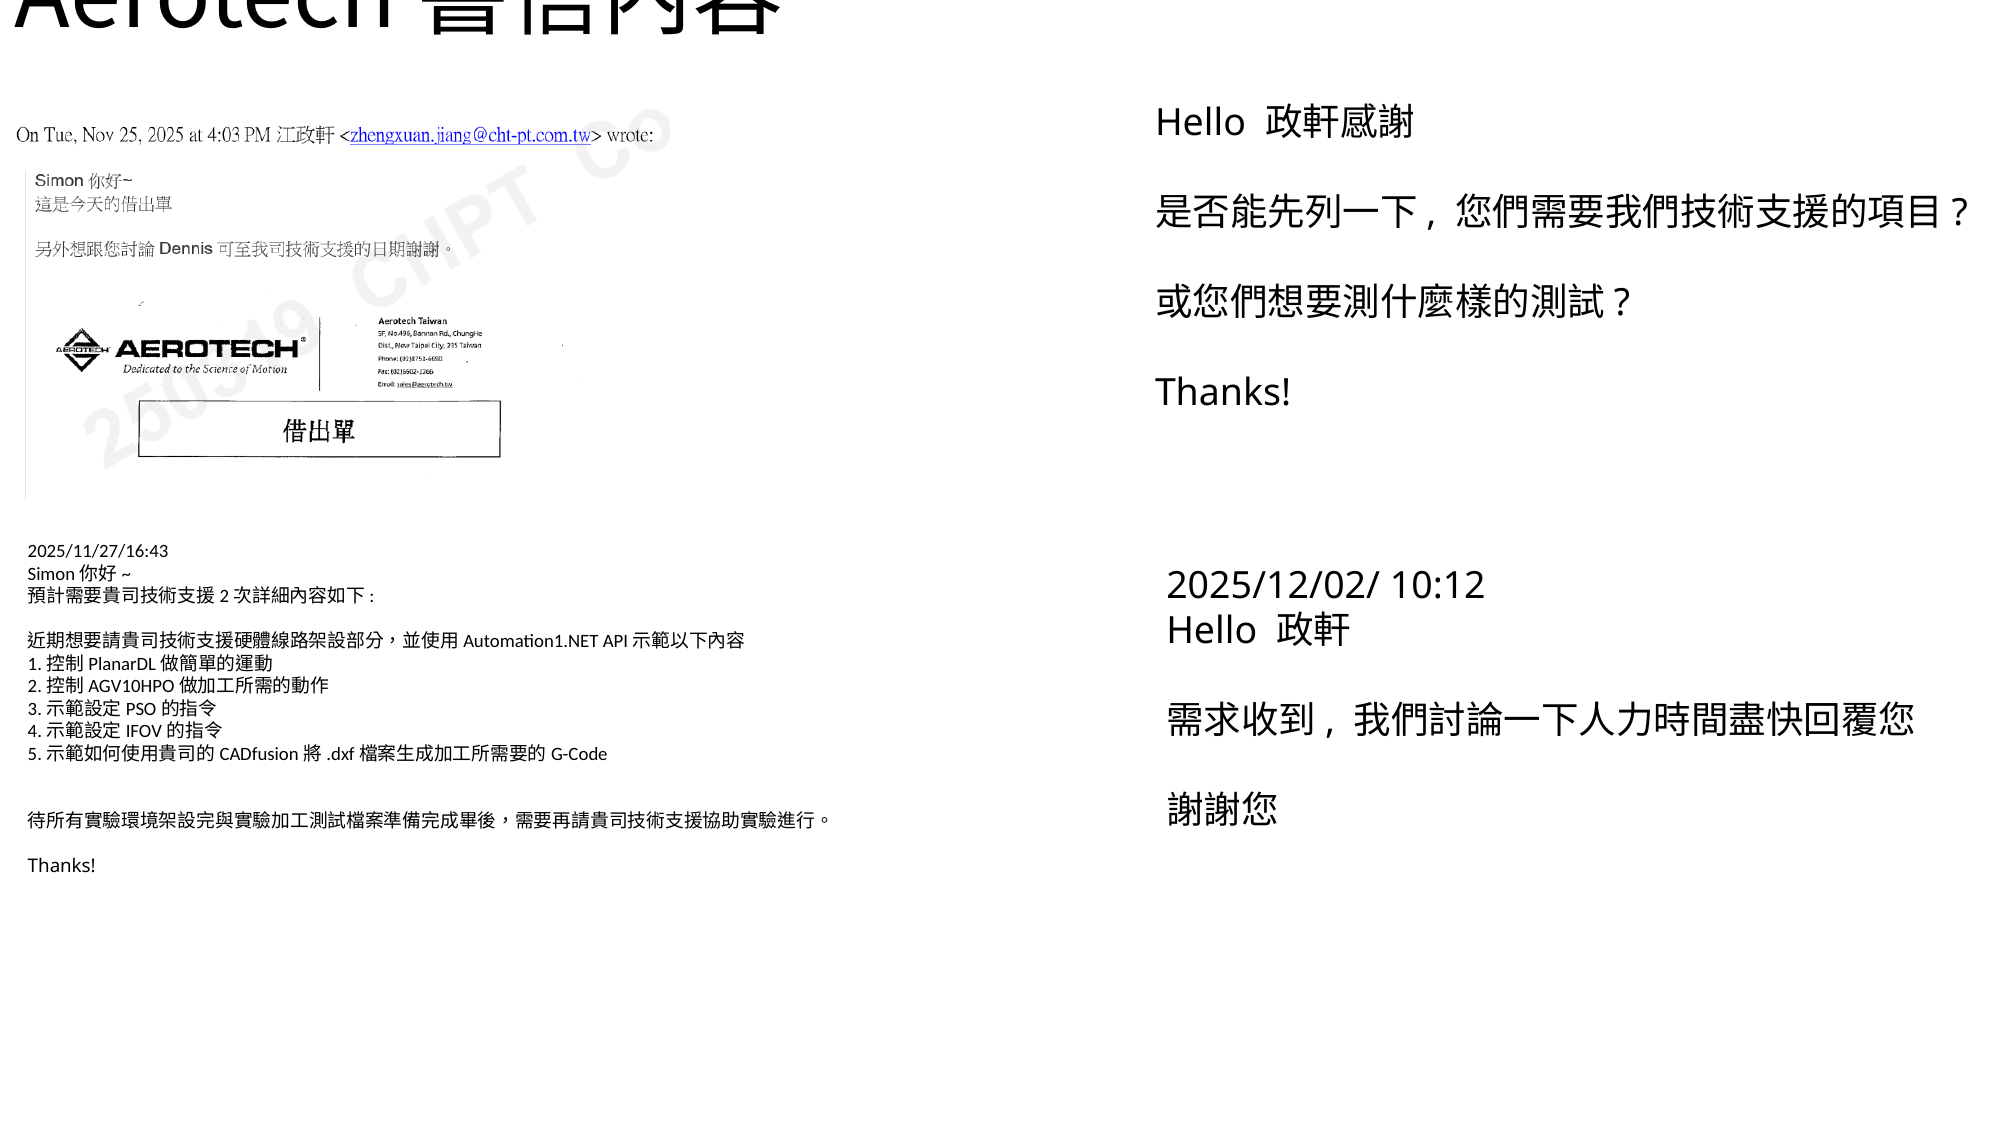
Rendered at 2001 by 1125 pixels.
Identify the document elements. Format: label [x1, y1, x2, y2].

picture [13, 110, 670, 500]
title [0, 0, 1725, 159]
